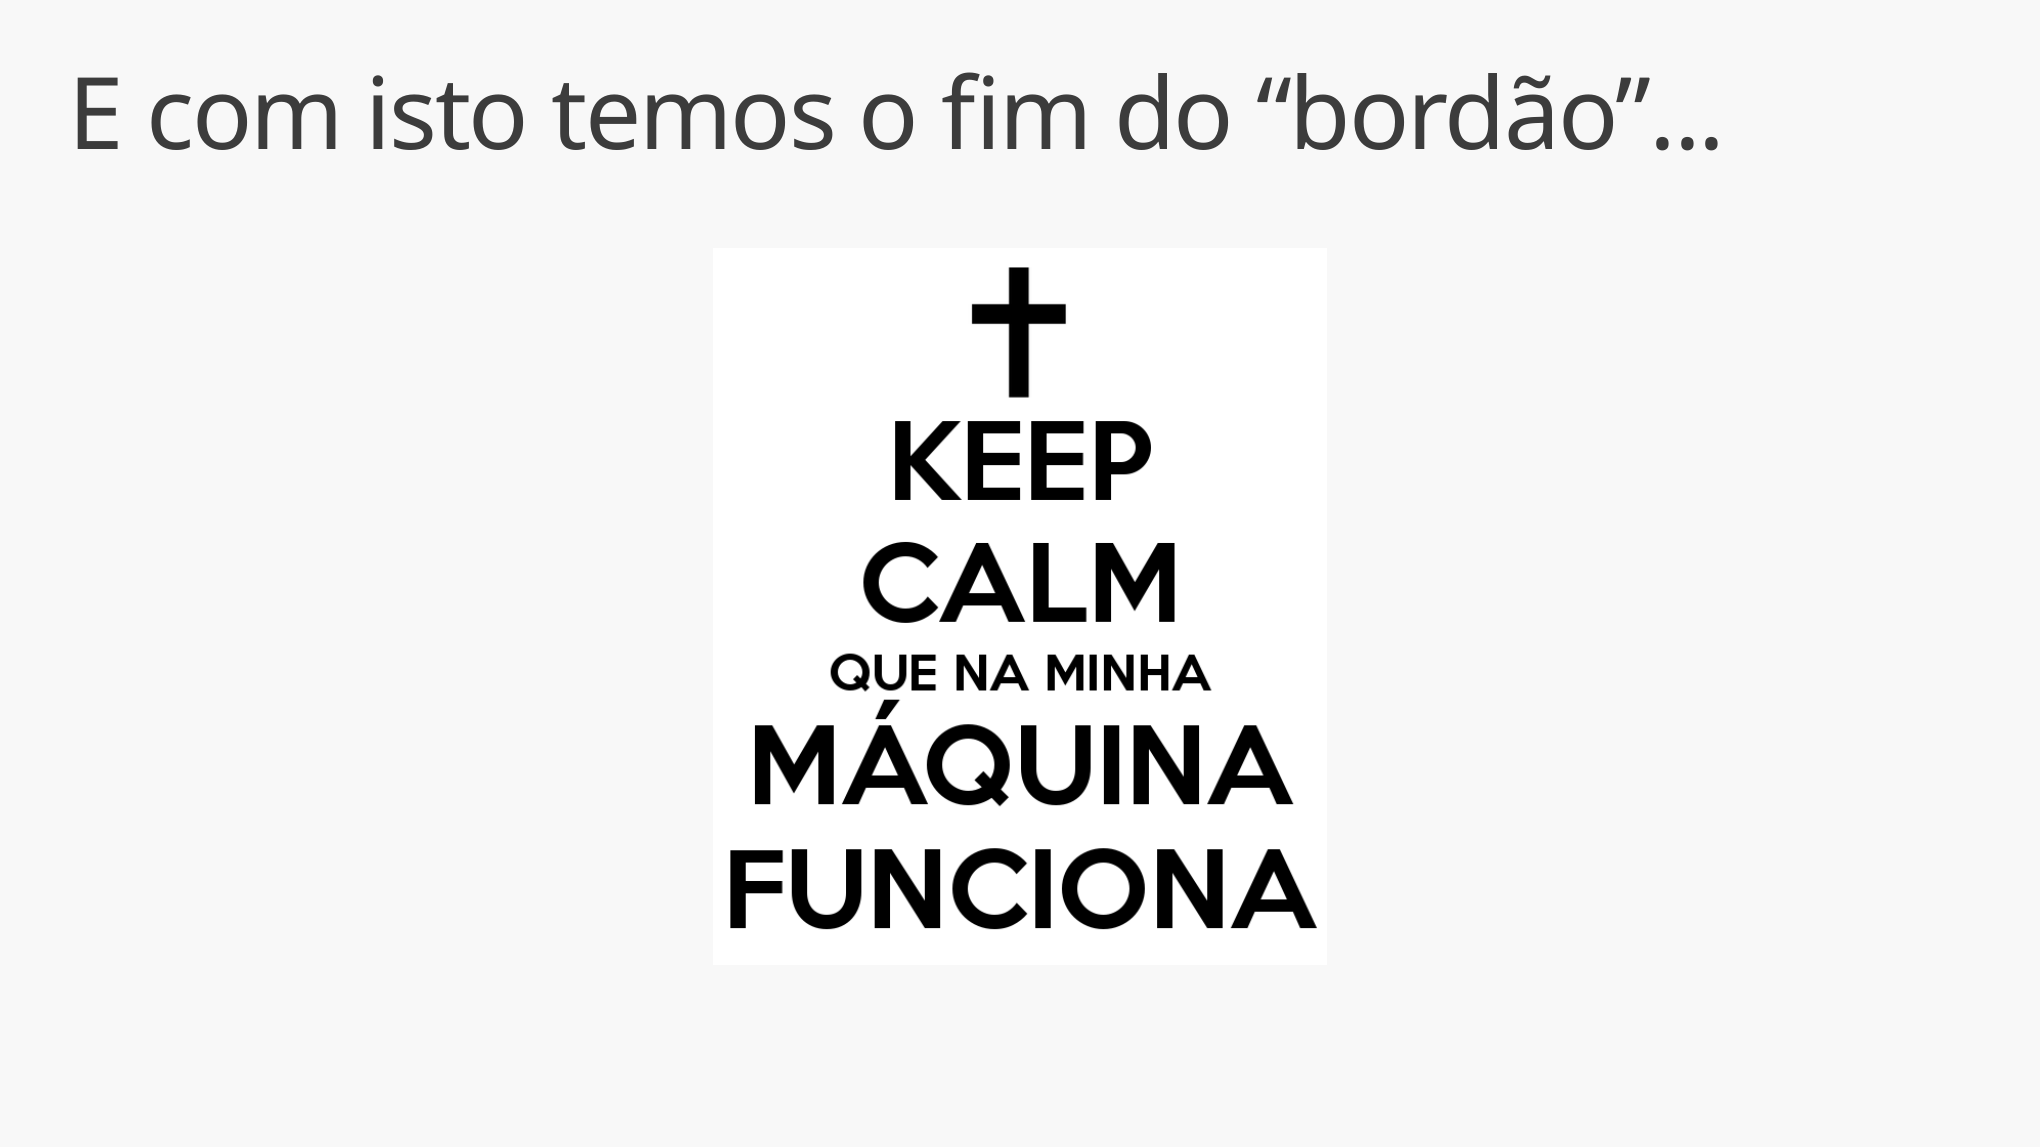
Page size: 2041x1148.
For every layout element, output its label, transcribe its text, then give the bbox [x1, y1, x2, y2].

picture [712, 248, 1328, 966]
title E com isto temos o fim do “bordão”... [45, 48, 1996, 199]
